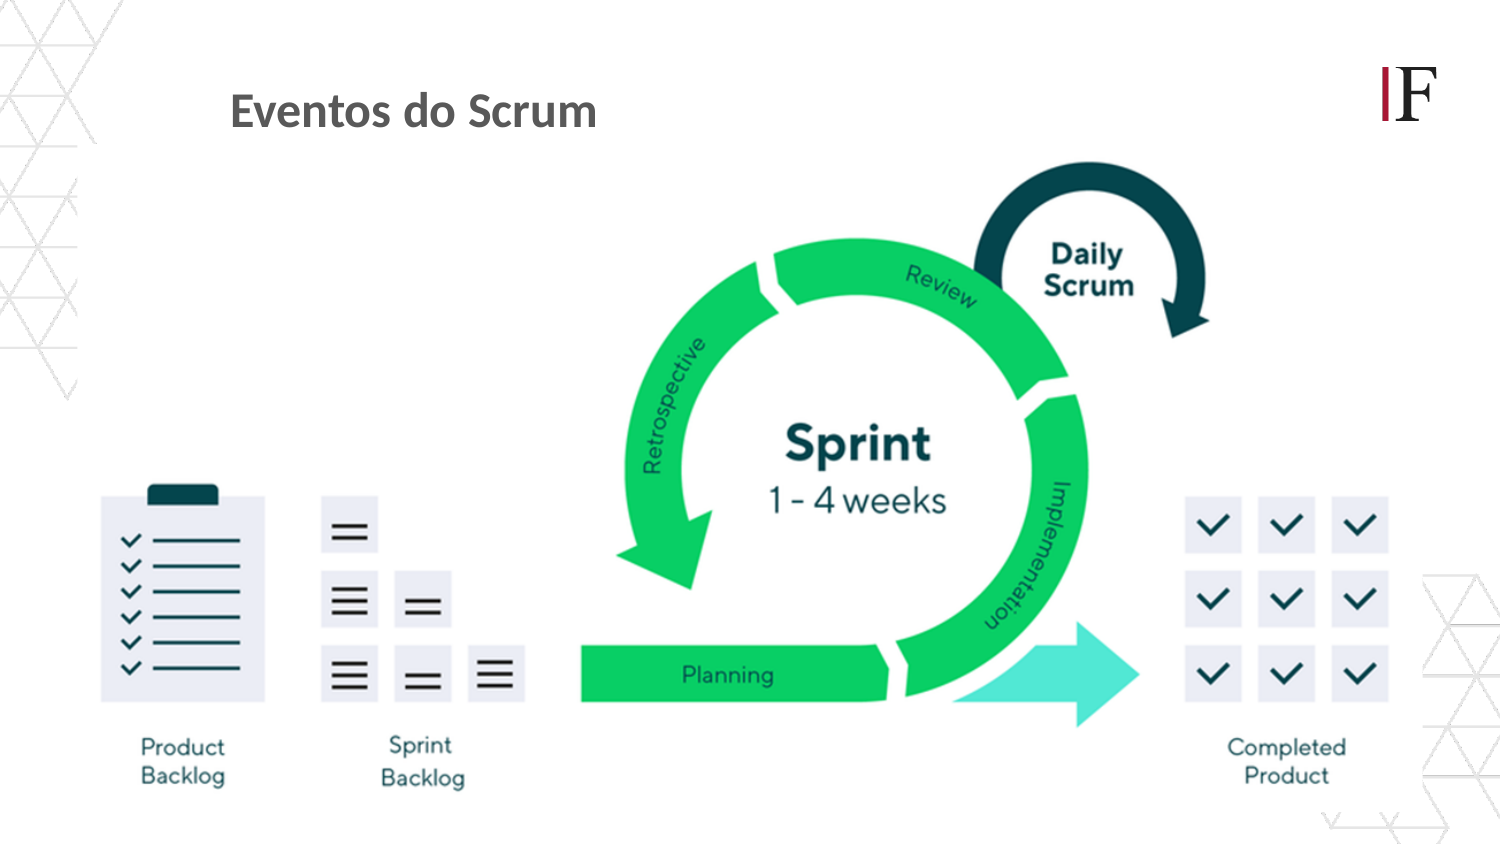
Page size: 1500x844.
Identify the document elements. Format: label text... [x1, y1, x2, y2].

text_box Eventos do Scrum [219, 72, 1158, 142]
picture [0, 0, 1500, 844]
